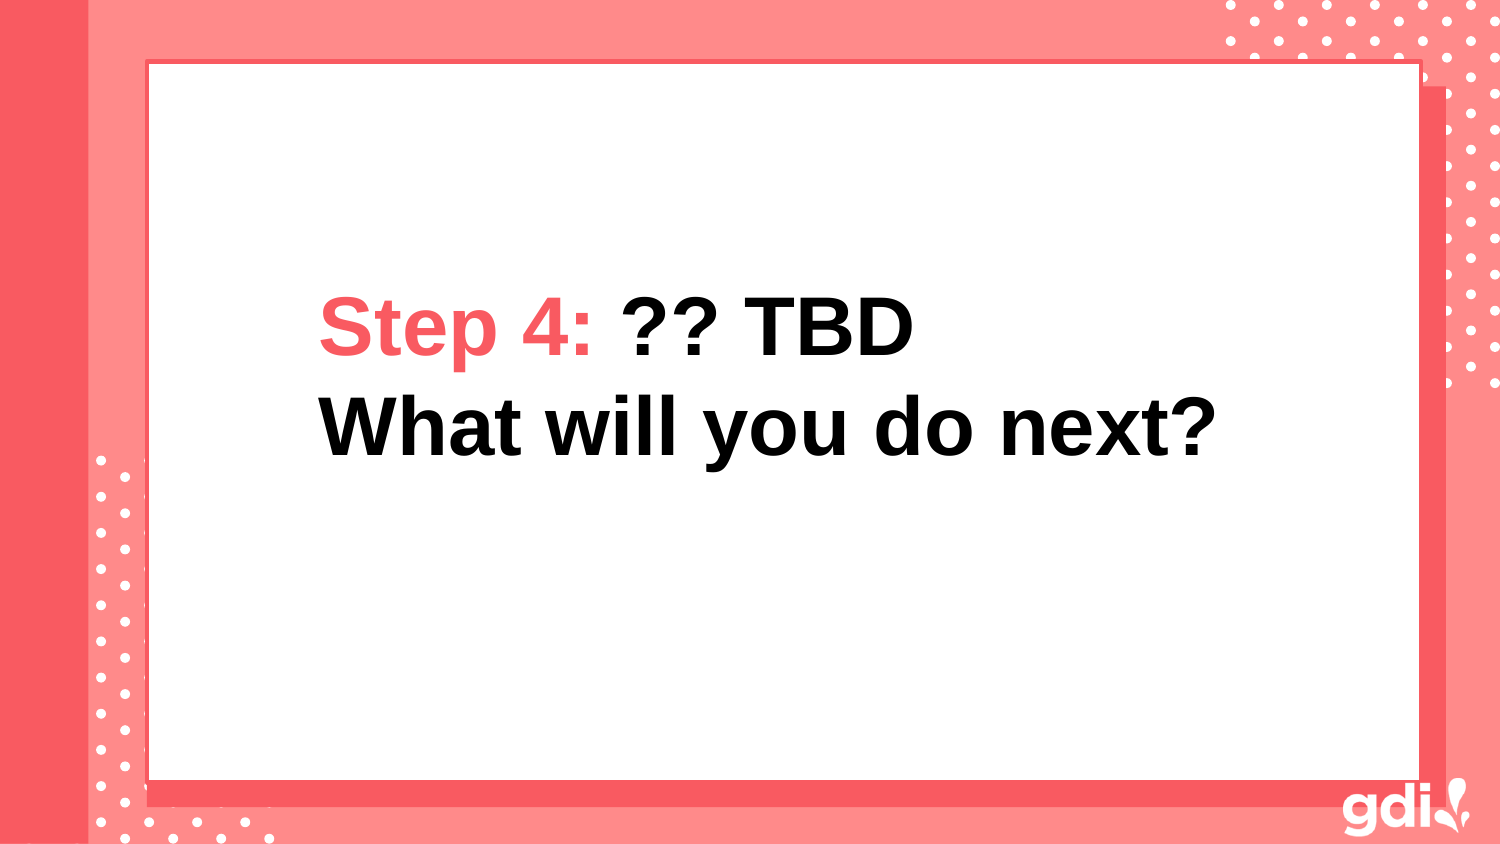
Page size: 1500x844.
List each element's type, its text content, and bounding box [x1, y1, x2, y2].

text_box Step 4: ?? TBD What will you do next? [304, 190, 1248, 653]
picture [1342, 777, 1471, 838]
